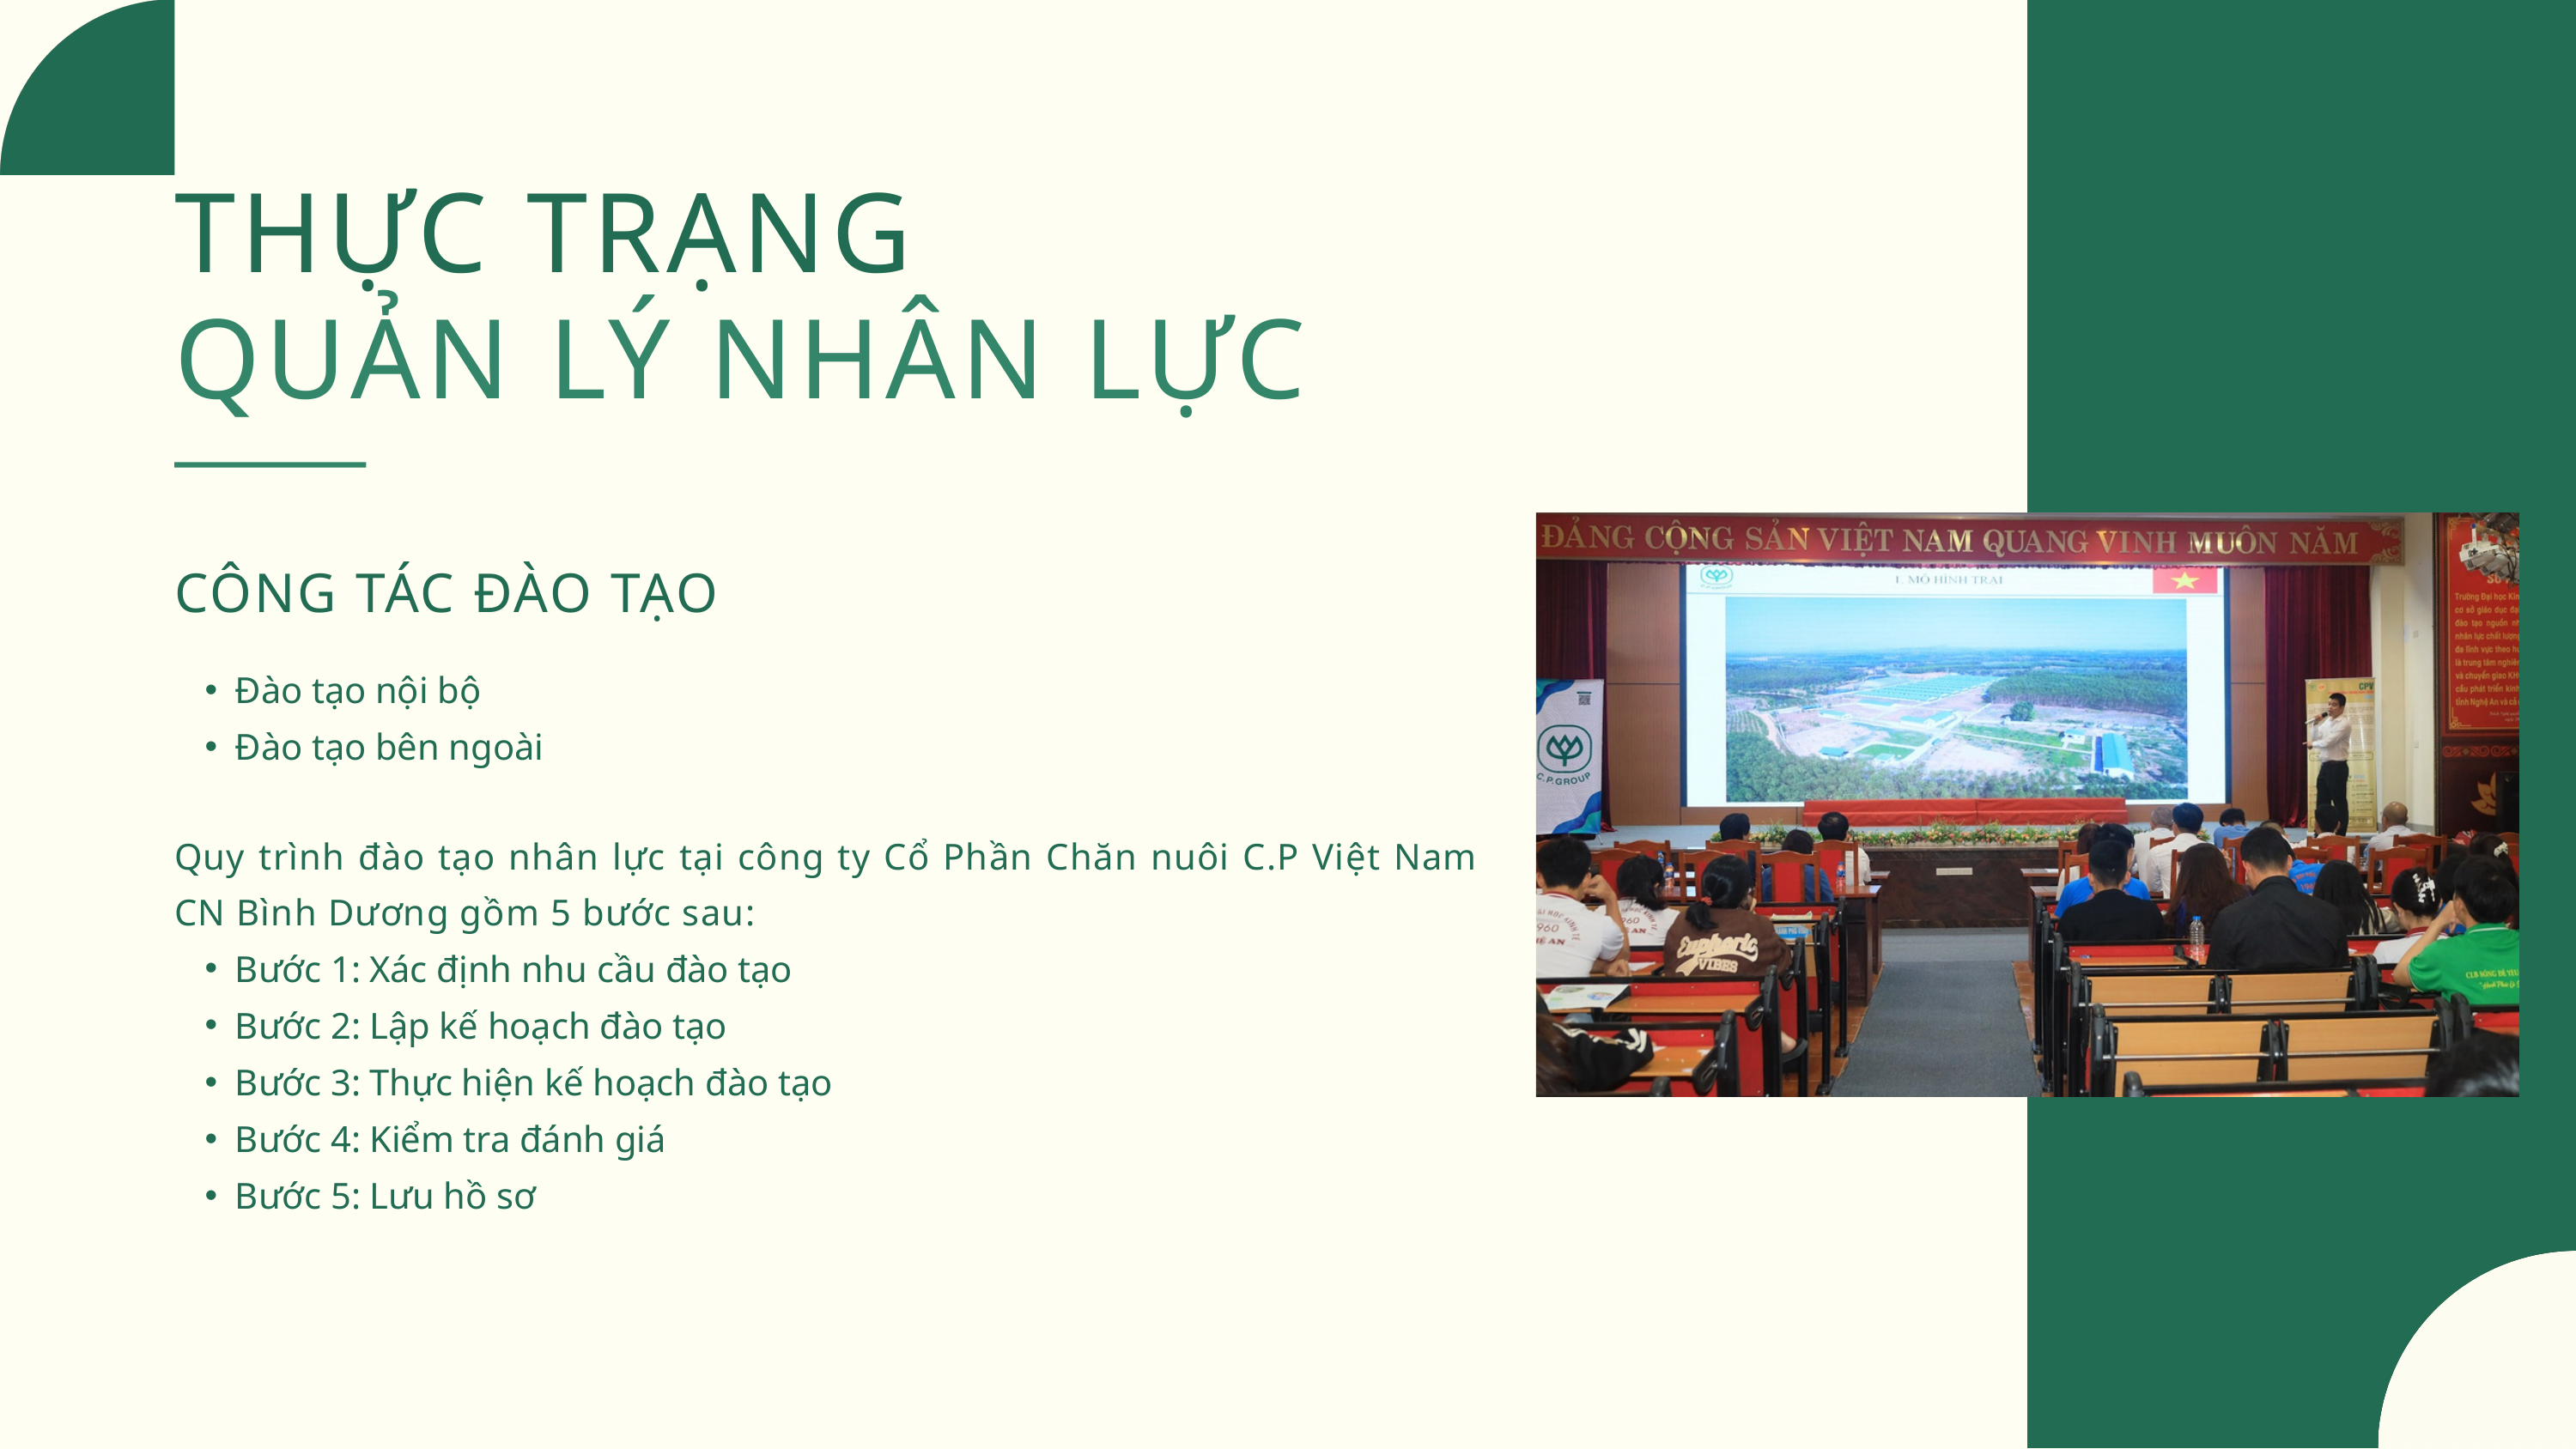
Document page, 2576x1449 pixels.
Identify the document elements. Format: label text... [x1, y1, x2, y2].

text_box Đào tạo nội bộ Đào tạo bên ngoài Quy trình đào tạo nhân lực tại công ty Cổ Phần Chăn nuôi C.P Việt Nam CN Bình Dương gồm 5 bước sau: Bước 1: Xác định nhu cầu đào tạo Bước 2: Lập kế hoạch đào tạo Bước 3: Thực hiện kế hoạch đào tạo Bước 4: Kiểm tra đánh giá Bước 5: Lưu hồ sơ [174, 653, 1479, 1331]
text_box [0, 0, 175, 175]
text_box THỰC TRẠNG QUẢN LÝ NHÂN LỰC [174, 167, 1479, 421]
text_box [1535, 512, 2021, 1097]
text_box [2027, 0, 2576, 1449]
text_box CÔNG TÁC ĐÀO TẠO [174, 548, 1036, 623]
